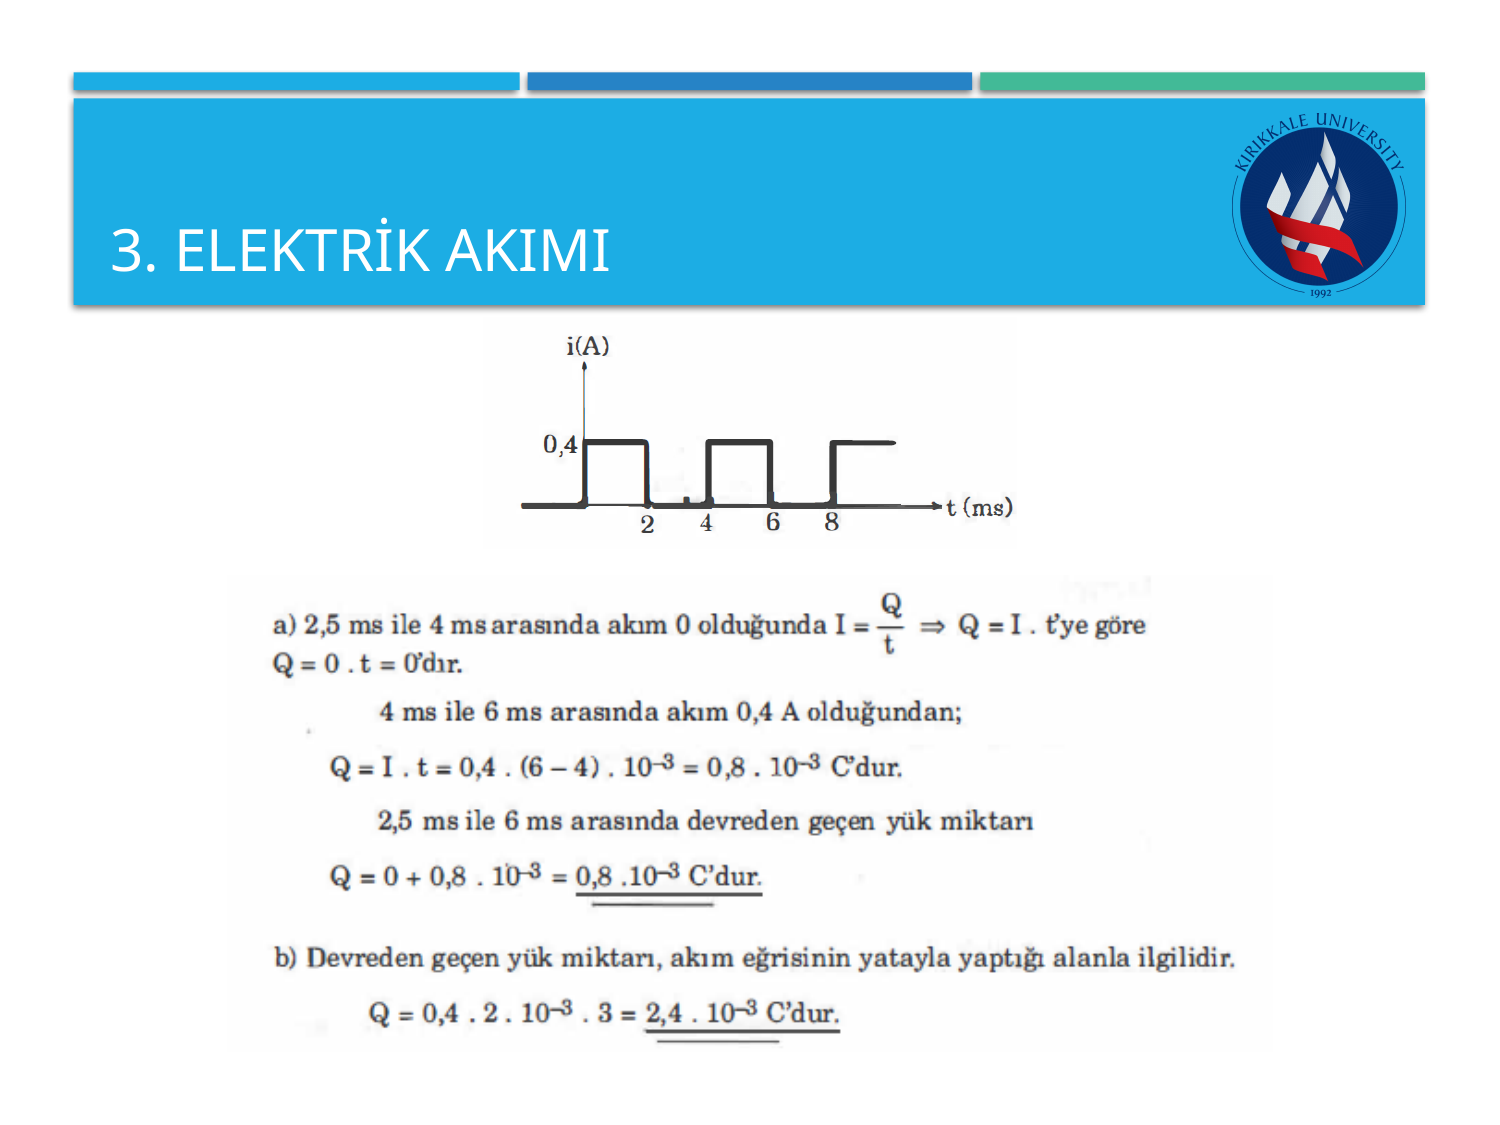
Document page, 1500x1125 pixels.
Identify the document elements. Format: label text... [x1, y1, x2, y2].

picture [227, 575, 1273, 1052]
picture [1232, 112, 1407, 298]
title 3. Elektrik AKIMI [95, 112, 1229, 291]
picture [482, 316, 1018, 550]
